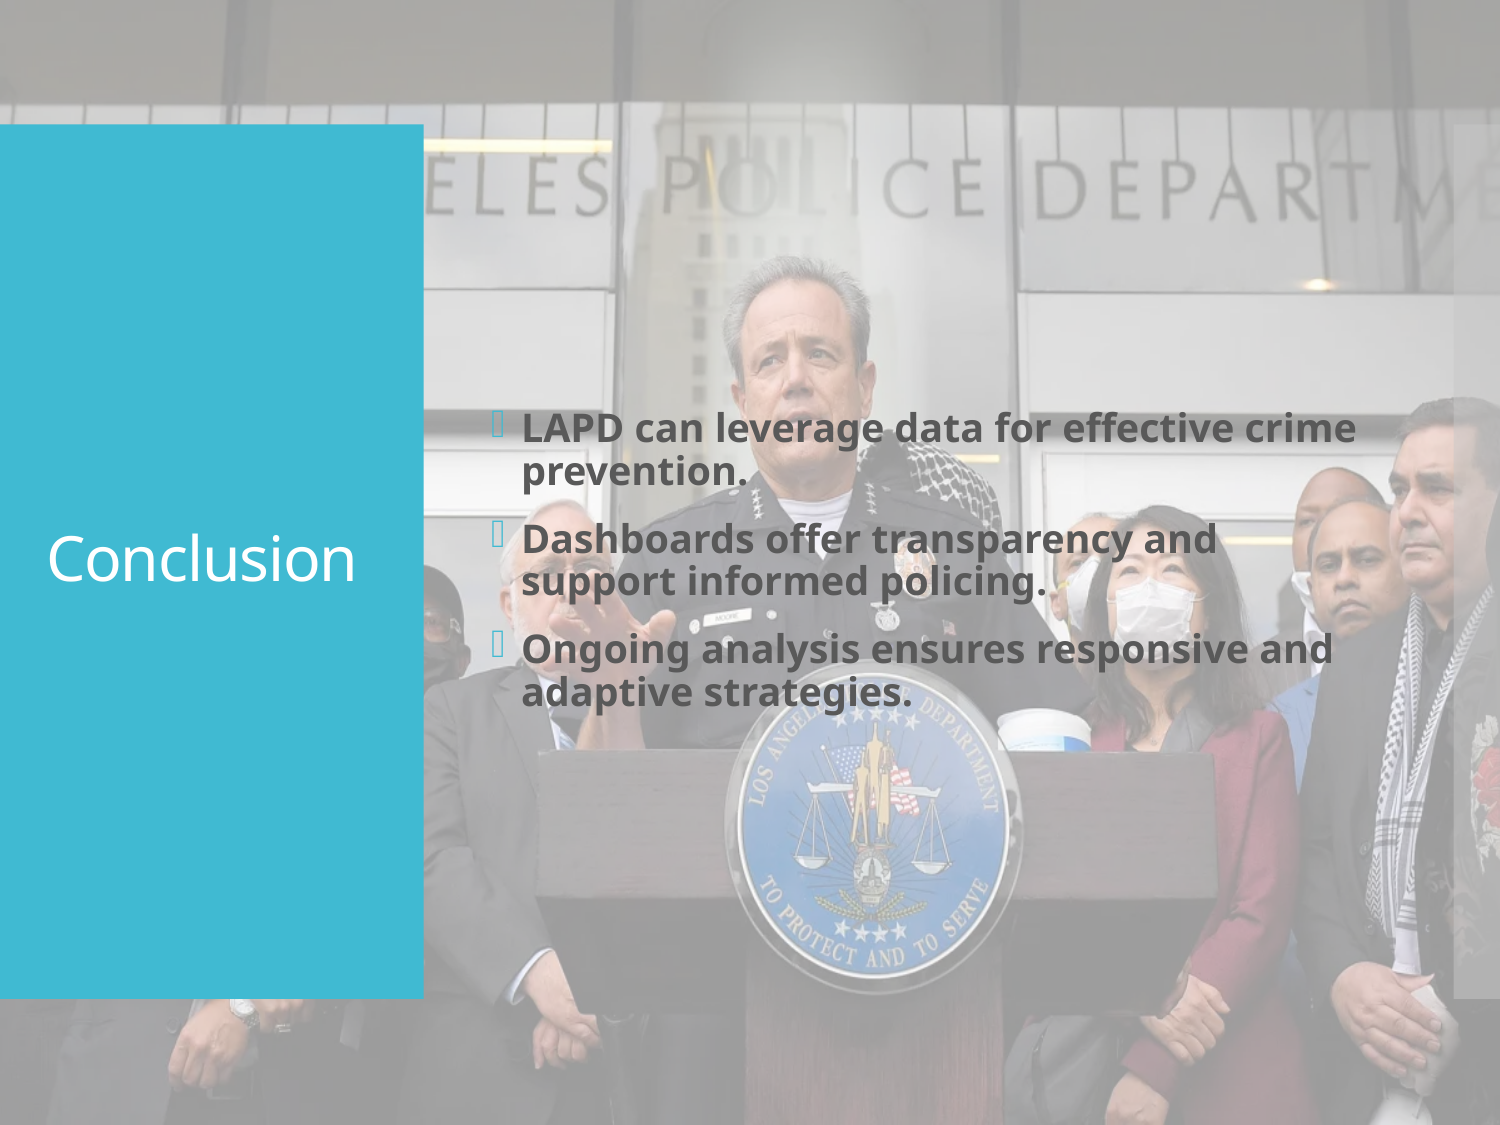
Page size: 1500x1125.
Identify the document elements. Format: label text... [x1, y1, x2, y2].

list LAPD can leverage data for effective crime prevention. Dashboards offer transparency and support informed policing. Ongoing analysis ensures responsive and adaptive strategies. [476, 141, 1376, 982]
title Conclusion [31, 184, 394, 940]
